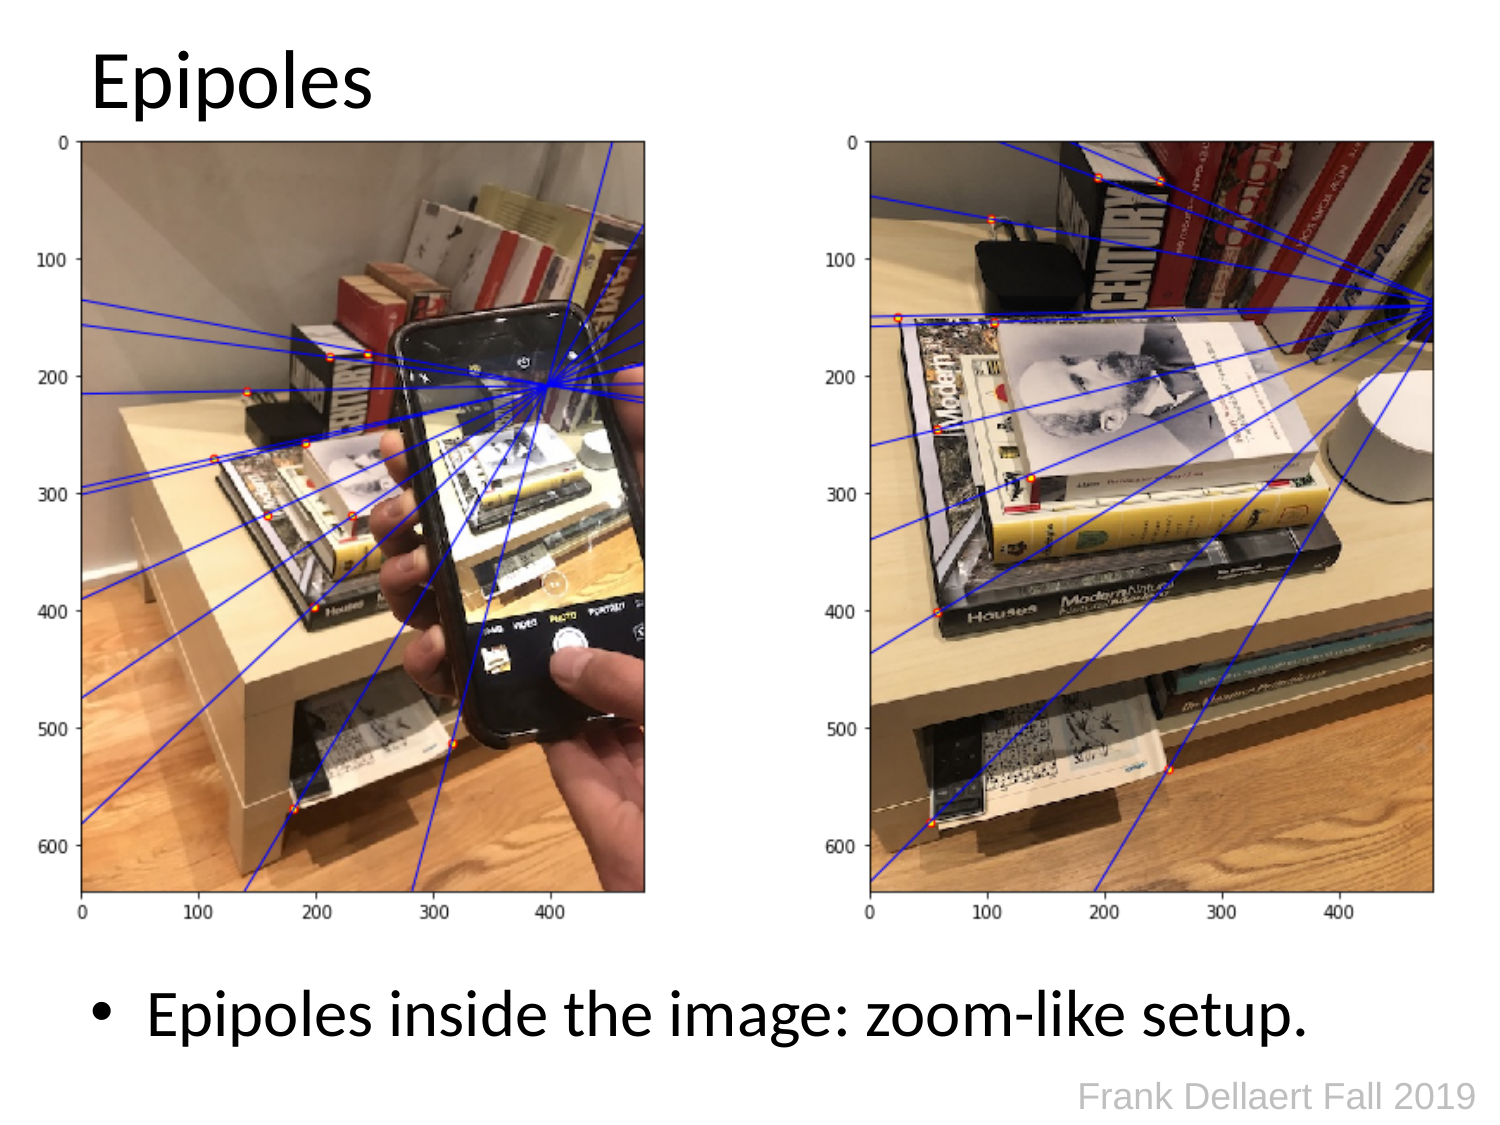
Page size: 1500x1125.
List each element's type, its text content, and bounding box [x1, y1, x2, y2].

title Epipoles [74, 0, 1426, 123]
list Epipoles inside the image: zoom-like setup. [74, 962, 1426, 1068]
picture [24, 124, 1451, 933]
